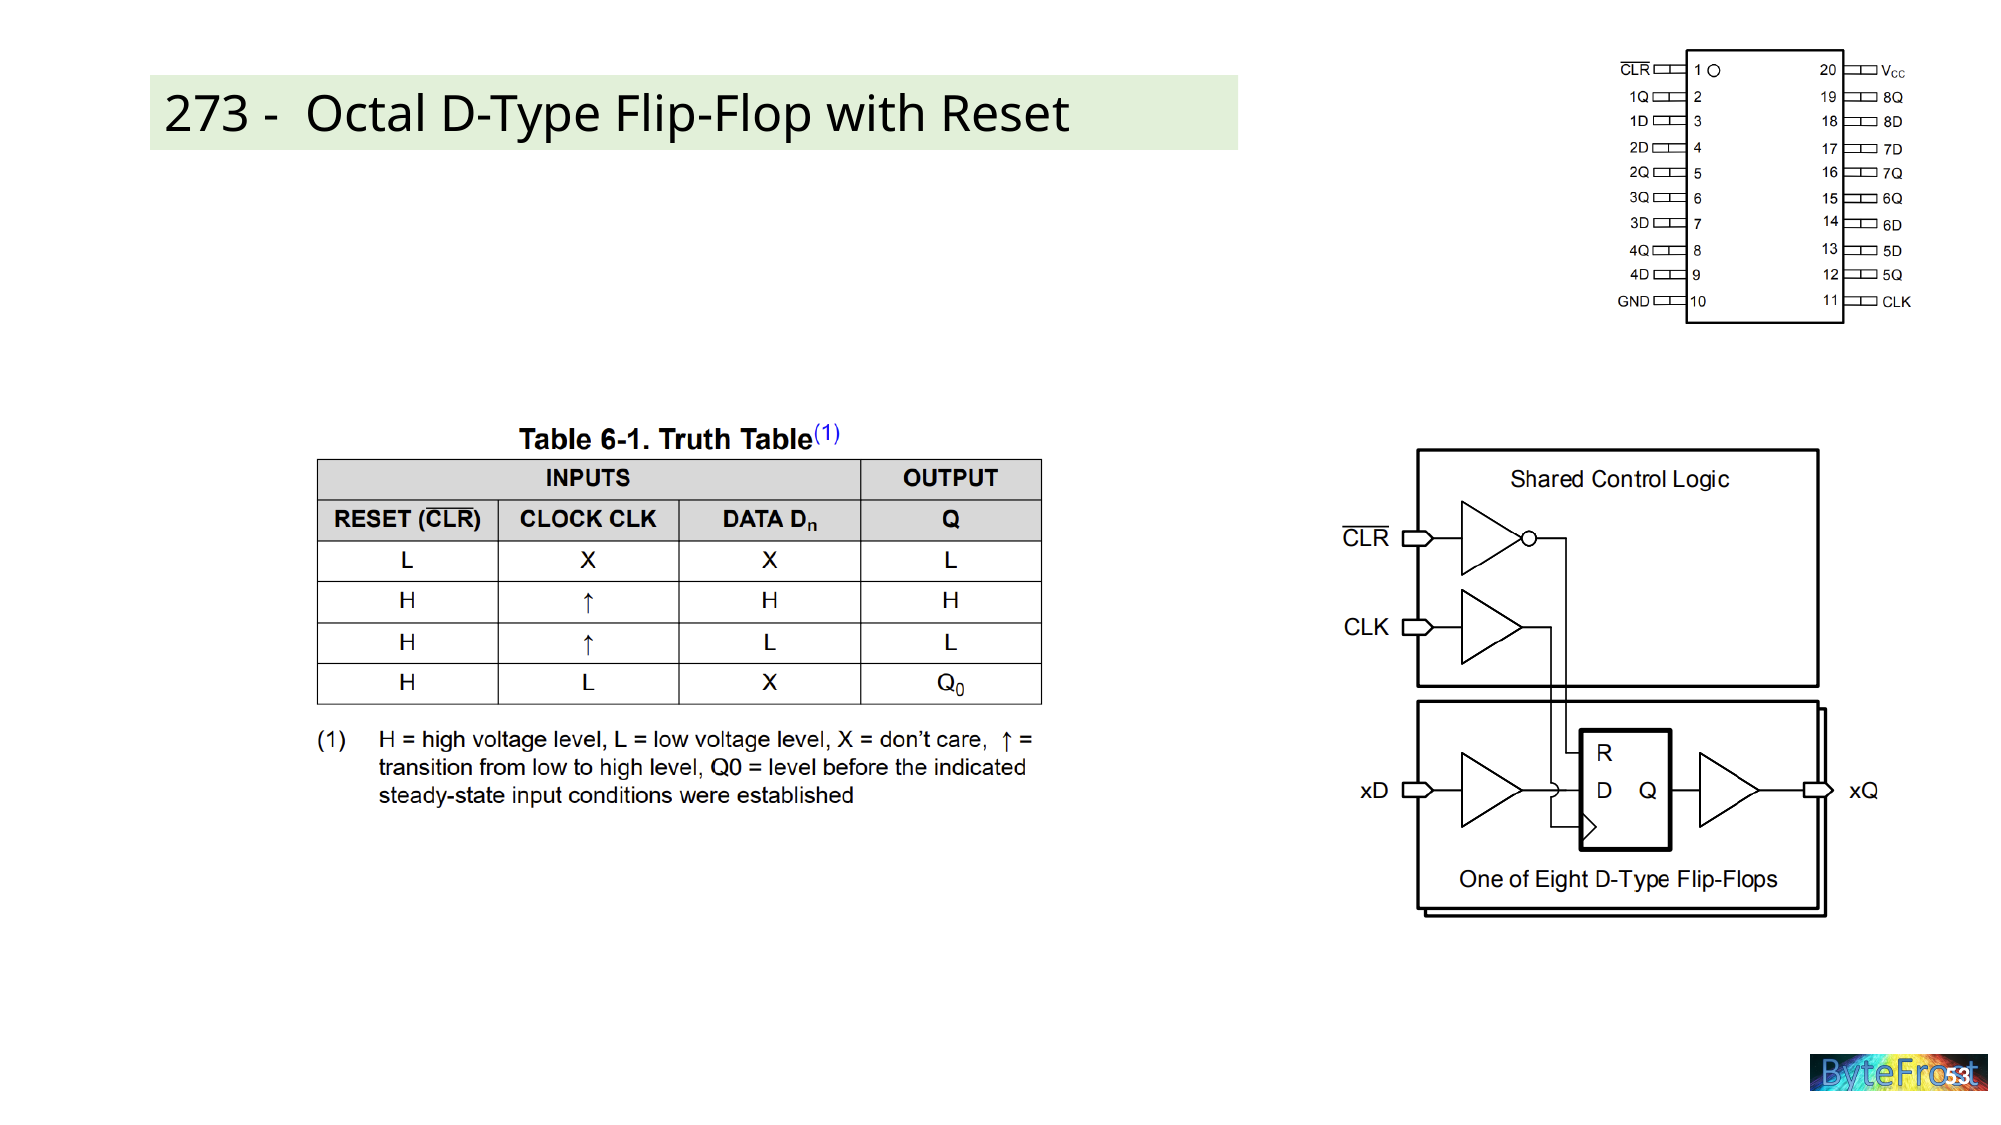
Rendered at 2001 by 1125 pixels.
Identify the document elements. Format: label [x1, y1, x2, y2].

picture [292, 413, 1132, 828]
picture [1583, 45, 1969, 340]
picture [1320, 413, 1946, 946]
picture [1810, 1054, 1988, 1091]
title [150, 75, 1239, 150]
